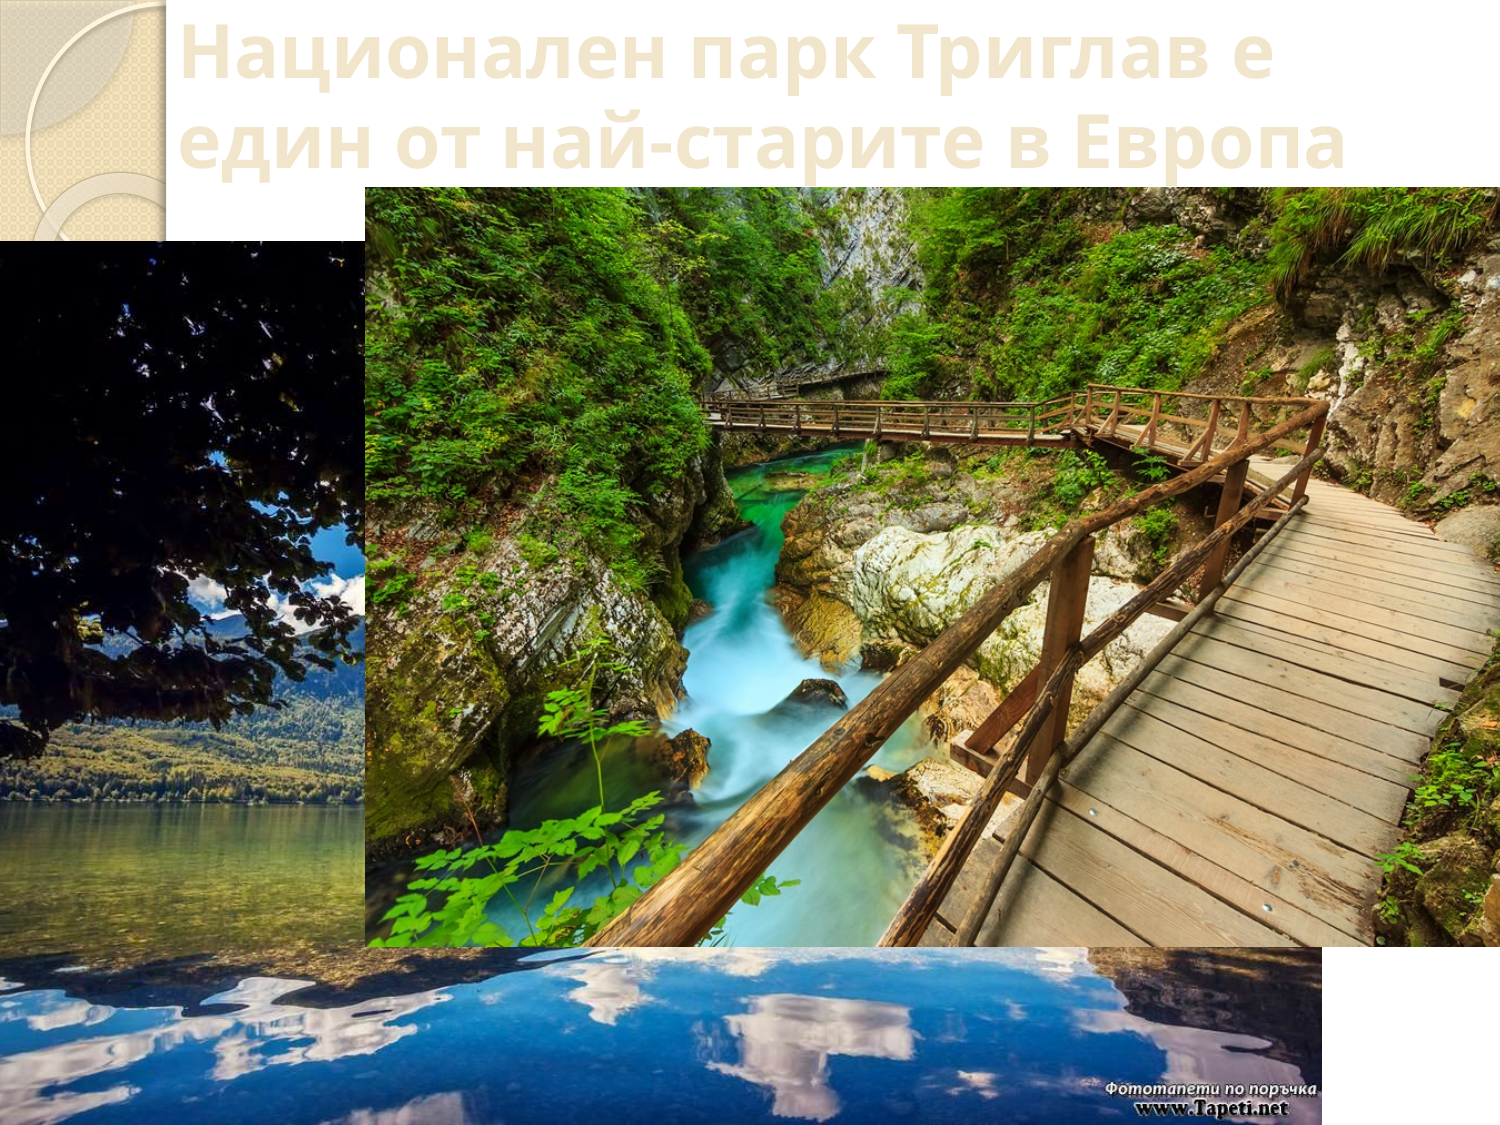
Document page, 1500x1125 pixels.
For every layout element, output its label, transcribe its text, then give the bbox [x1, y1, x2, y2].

title Национален парк Триглав е един от най-старите в Европа [162, 0, 1393, 188]
picture [0, 187, 1500, 1125]
